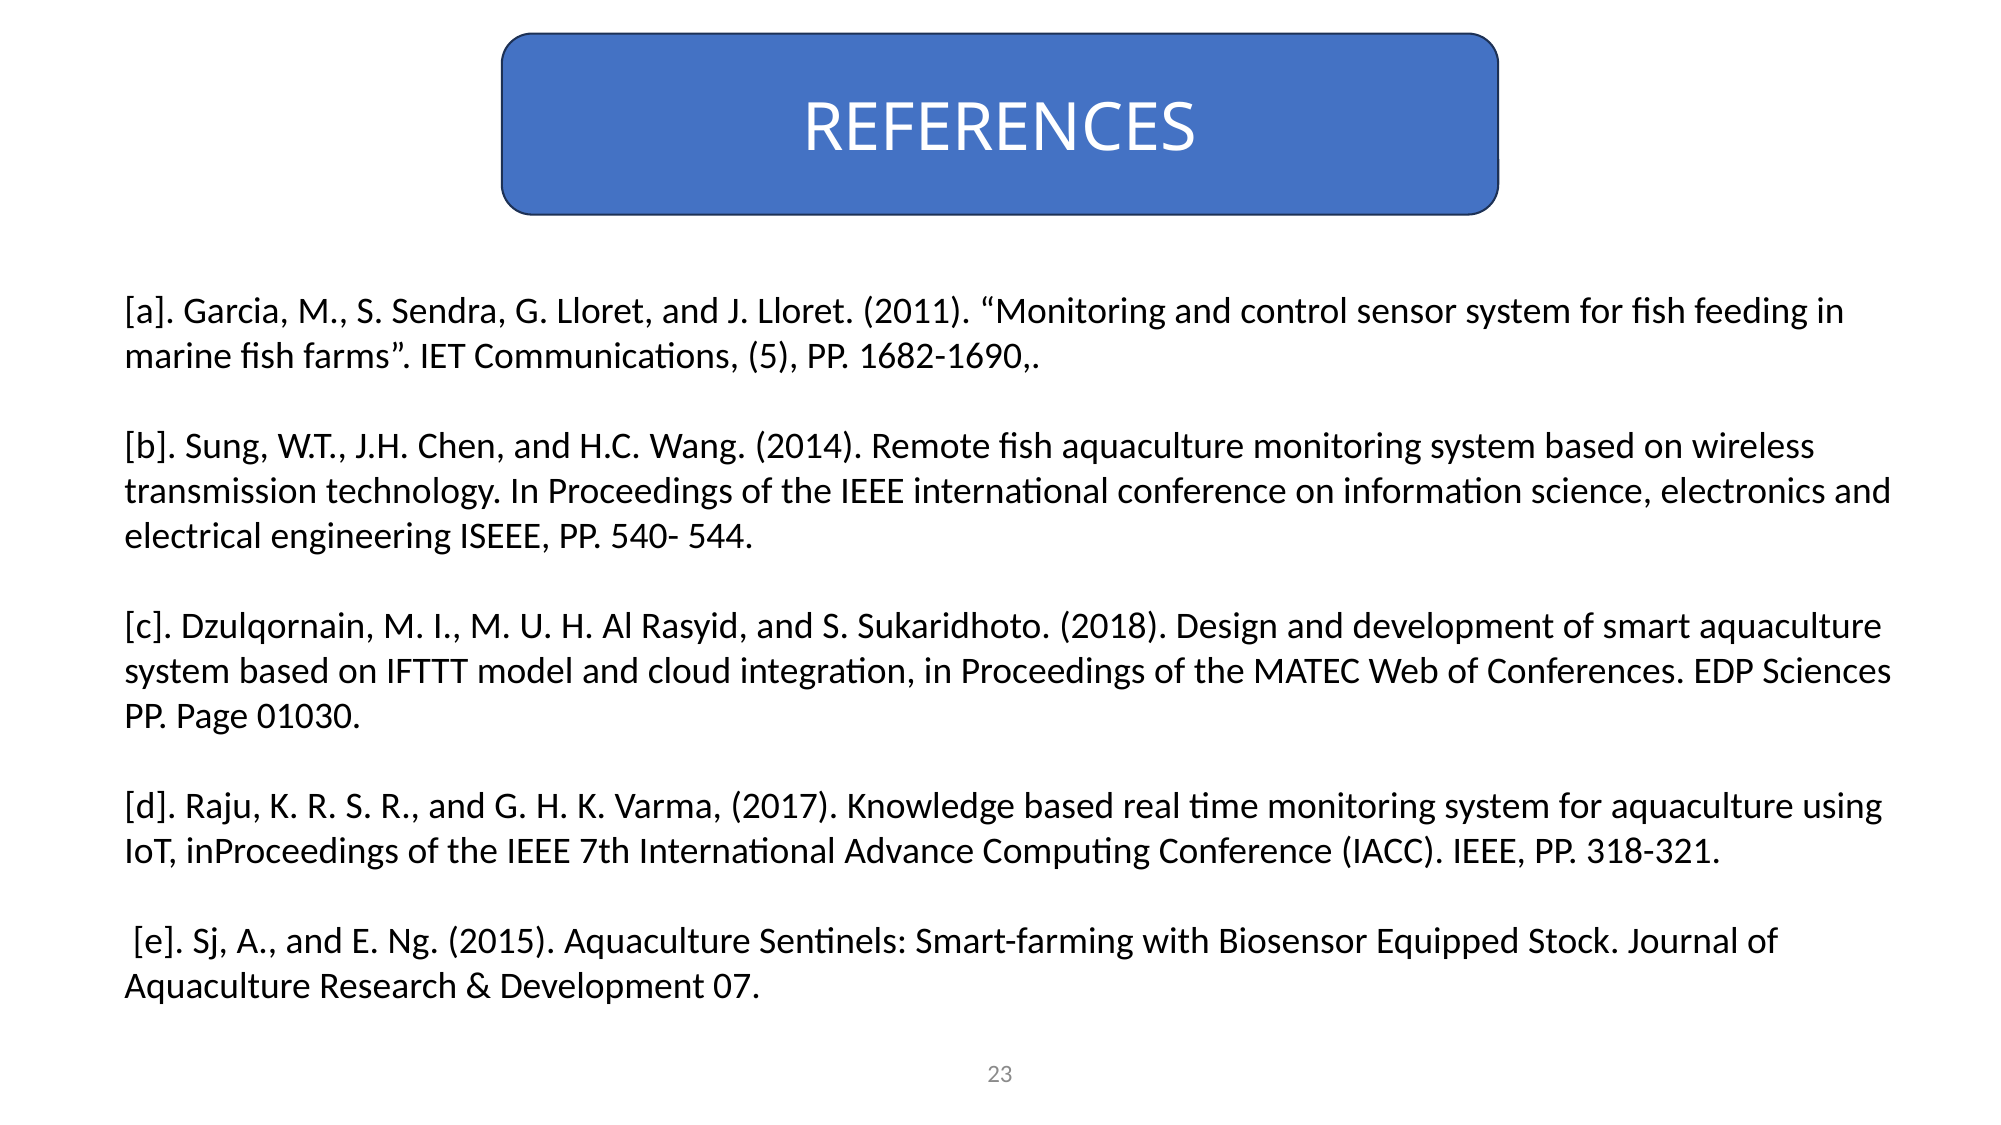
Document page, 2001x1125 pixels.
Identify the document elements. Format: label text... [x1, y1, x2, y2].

text_box [a]. Garcia, M., S. Sendra, G. Lloret, and J. Lloret. (2011). “Monitoring and control sensor system for fish feeding in marine fish farms”. IET Communications, (5), PP. 1682-1690,. [b]. Sung, W.T., J.H. Chen, and H.C. Wang. (2014). Remote fish aquaculture monitoring system based on wireless transmission technology. In Proceedings of the IEEE international conference on information science, electronics and electrical engineering ISEEE, PP. 540- 544. [c]. Dzulqornain, M. I., M. U. H. Al Rasyid, and S. Sukaridhoto. (2018). Design and development of smart aquaculture system based on IFTTT model and cloud integration, in Proceedings of the MATEC Web of Conferences. EDP Sciences PP. Page 01030. [d]. Raju, K. R. S. R., and G. H. K. Varma, (2017). Knowledge based real time monitoring system for aquaculture using IoT, inProceedings of the IEEE 7th International Advance Computing Conference (IACC). IEEE, PP. 318-321. [e]. Sj, A., and E. Ng. (2015). Aquaculture Sentinels: Smart-farming with Biosensor Equipped Stock. Journal of Aquaculture Research & Development 07. [109, 279, 1912, 1014]
footer 23 [662, 1042, 1338, 1103]
text_box REFERENCES [500, 32, 1500, 216]
